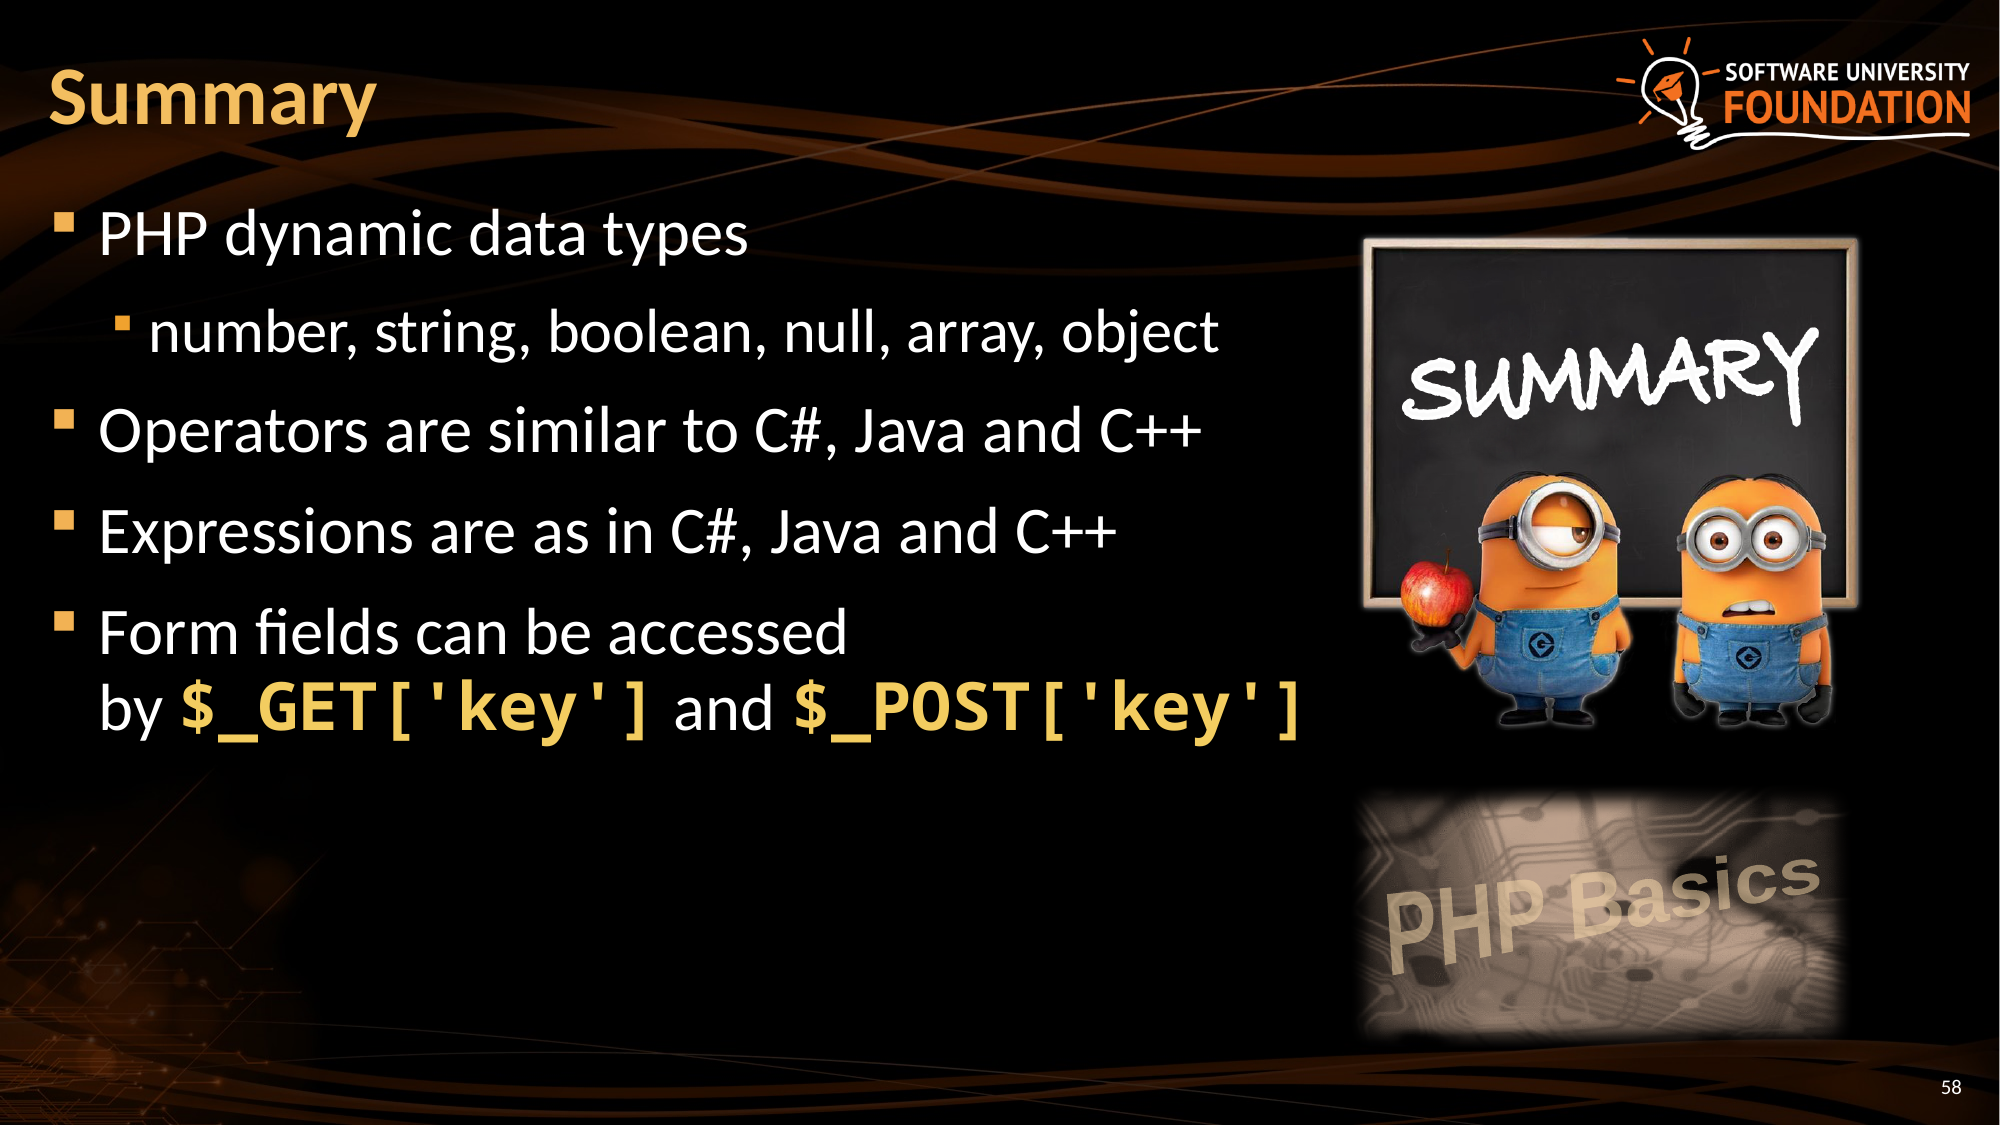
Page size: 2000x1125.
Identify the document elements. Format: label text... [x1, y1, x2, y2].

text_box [1348, 782, 1855, 1050]
picture [0, 0, 2000, 1125]
list PHP dynamic data types number, string, boolean, null, array, object Operators are similar to C#, Java and C++ Expressions are as in C#, Java and C++ Form fields can be accessed by $_GET['key'] and $_POST['key'] [31, 188, 1968, 1103]
title Summary [30, 6, 1602, 189]
